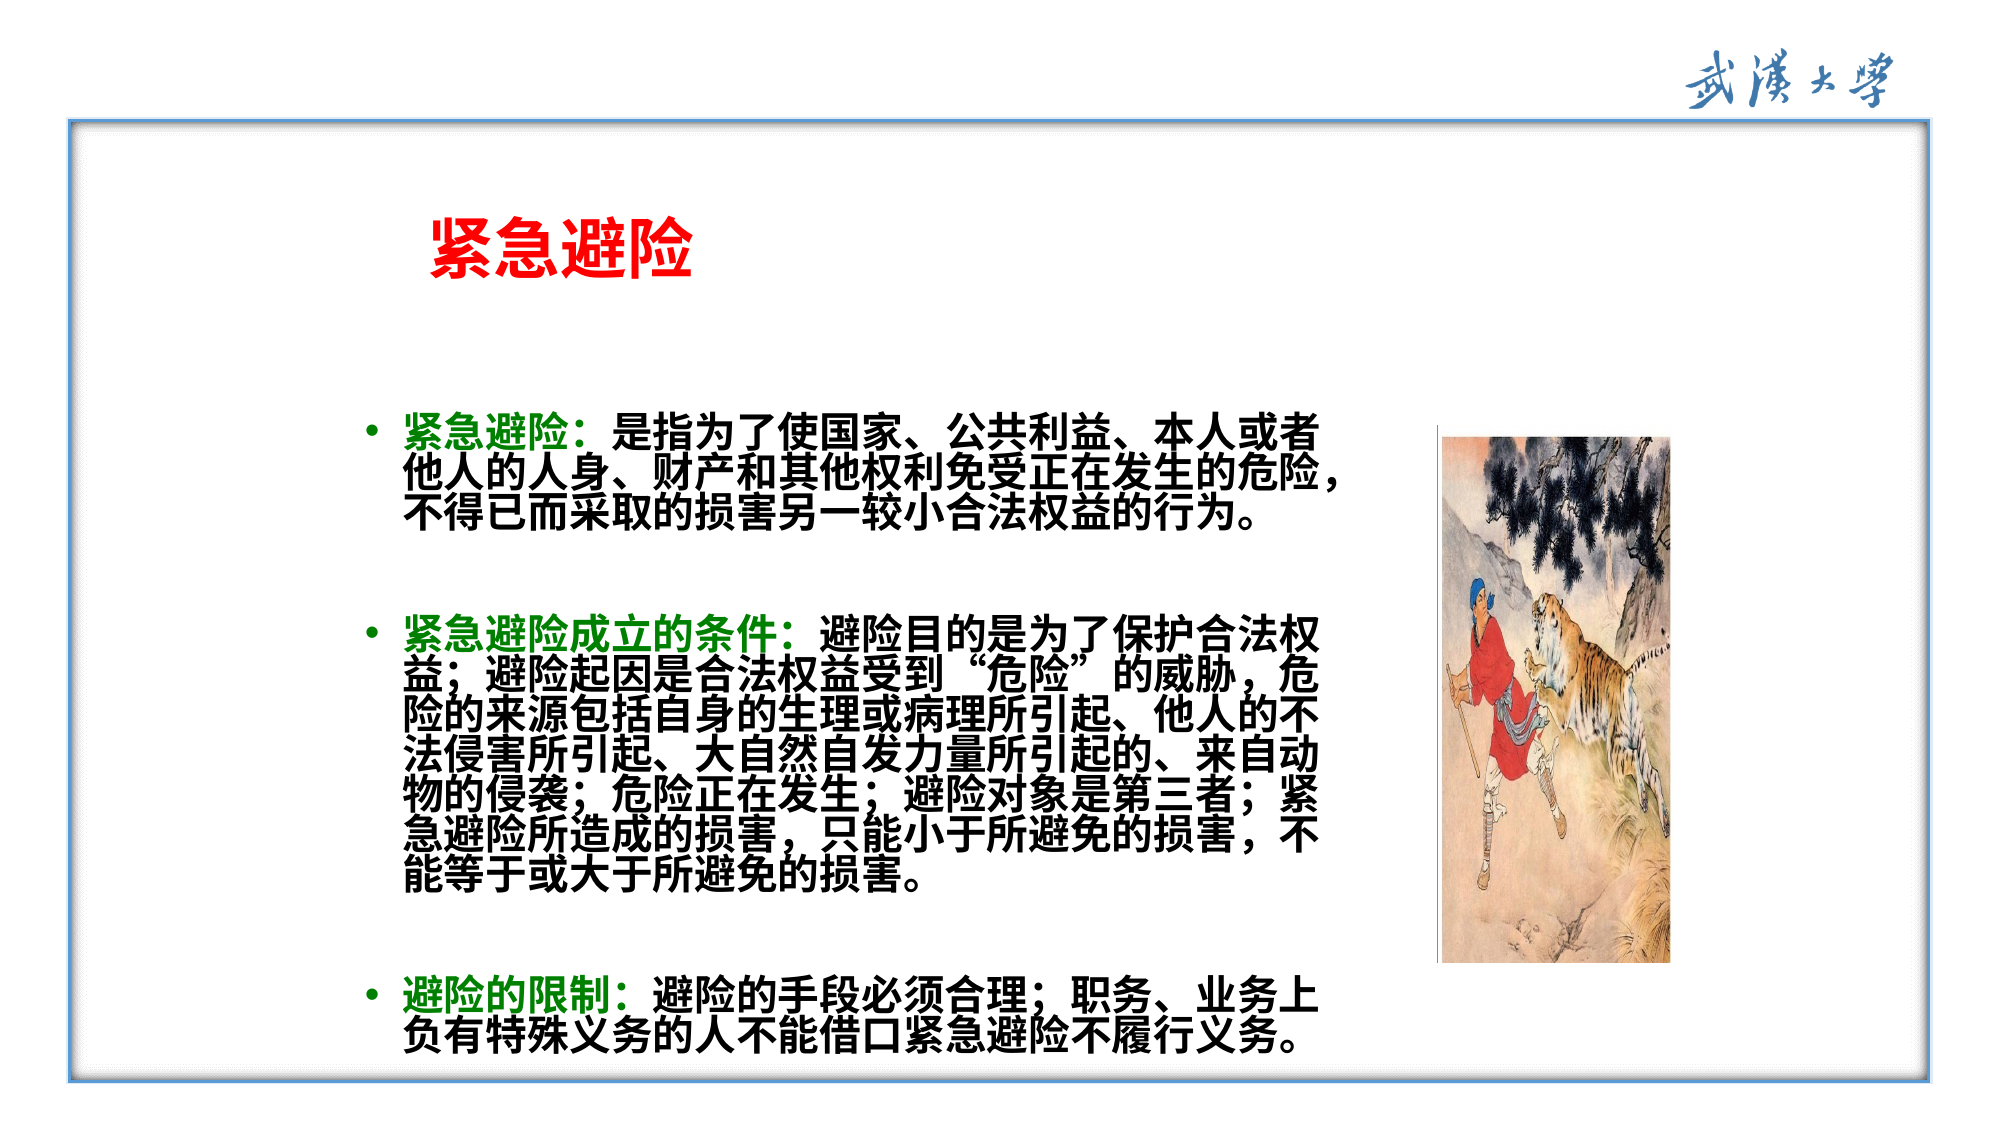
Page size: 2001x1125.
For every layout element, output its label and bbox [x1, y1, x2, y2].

picture [1437, 424, 1675, 963]
picture [1709, 117, 1933, 1084]
text_box [279, 30, 1709, 1090]
picture [66, 117, 279, 1084]
